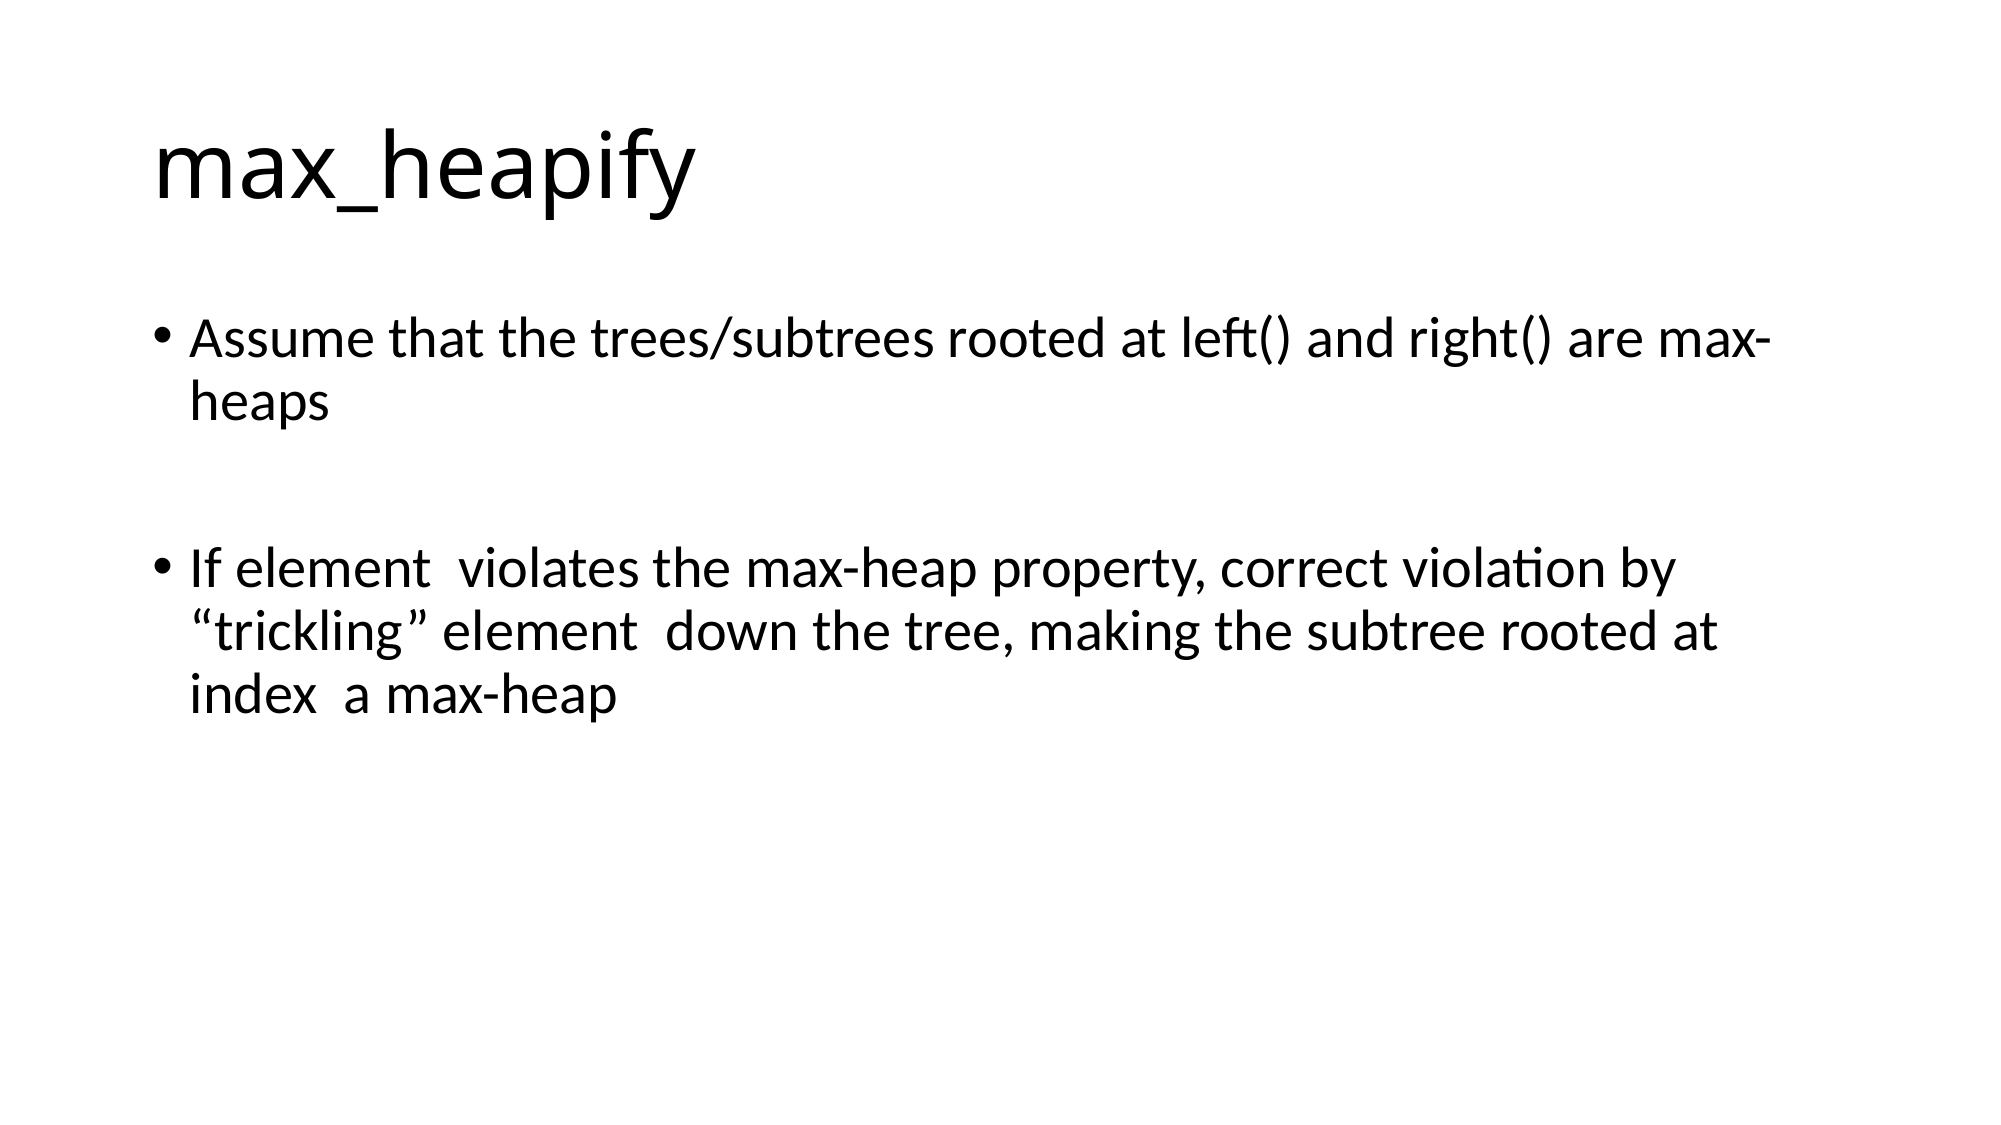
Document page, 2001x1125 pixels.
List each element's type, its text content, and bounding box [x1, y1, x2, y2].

title max_heapify [137, 59, 1863, 278]
